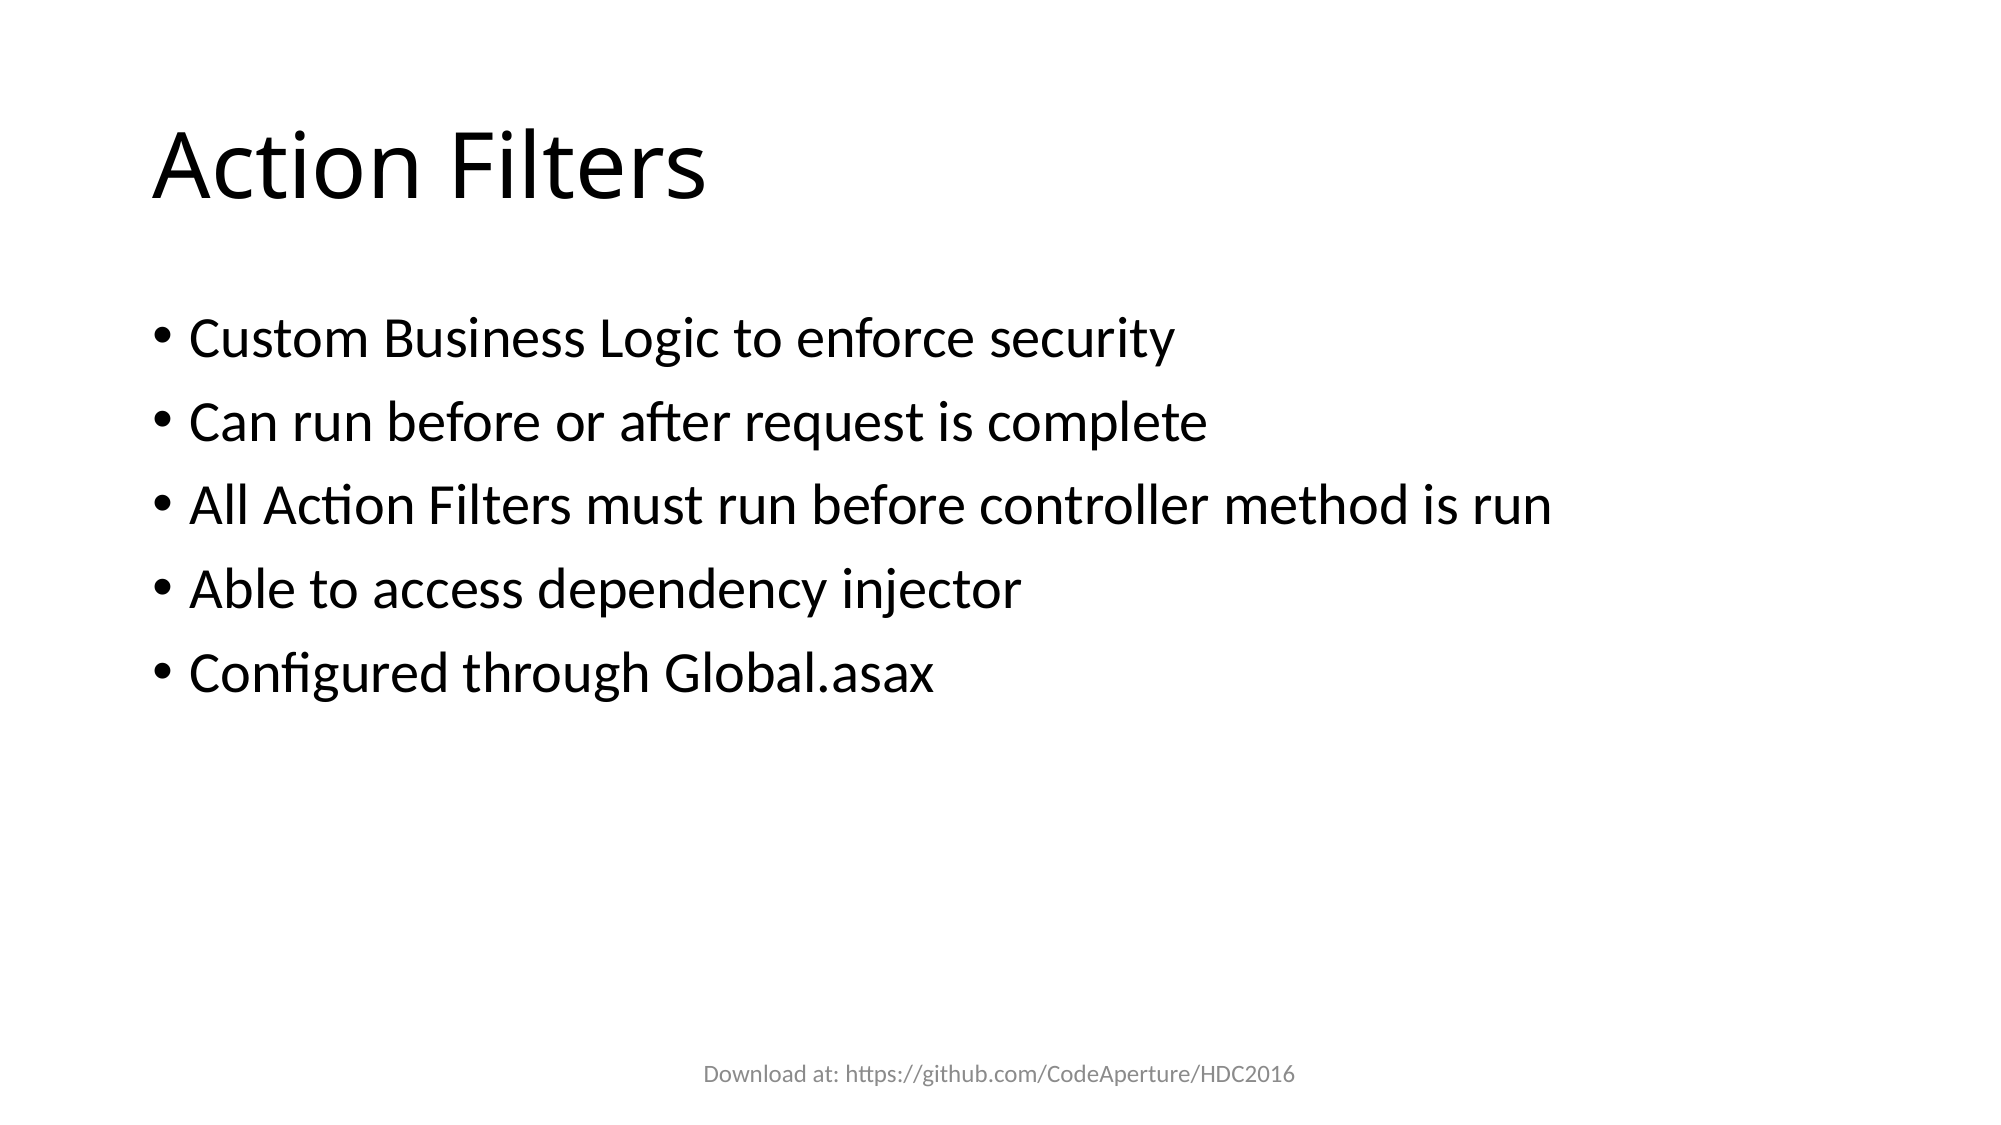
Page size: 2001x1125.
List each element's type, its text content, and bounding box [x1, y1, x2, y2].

footer Download at: https://github.com/CodeAperture/HDC2016 [662, 1042, 1338, 1103]
list Custom Business Logic to enforce security Can run before or after request is complete All Action Filters must run before controller method is run Able to access dependency injector Configured through Global.asax [137, 299, 1863, 1014]
title Action Filters [137, 59, 1863, 278]
